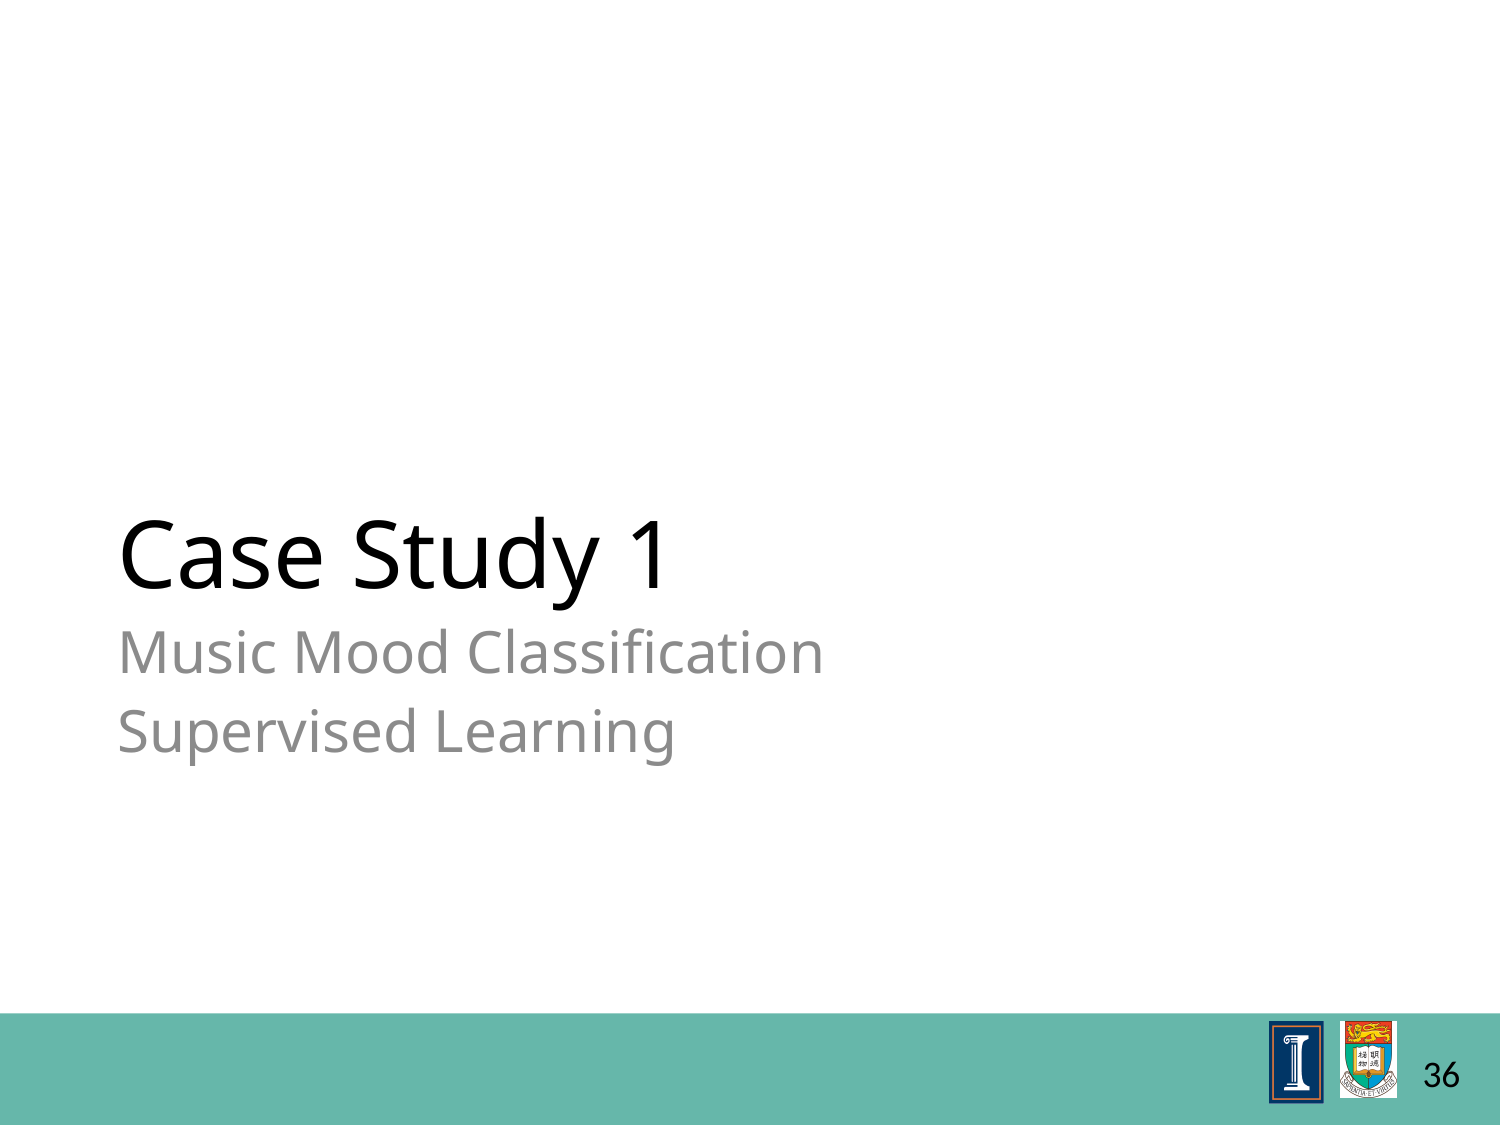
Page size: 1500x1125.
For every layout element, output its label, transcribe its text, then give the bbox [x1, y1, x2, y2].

picture [1269, 1021, 1324, 1104]
slide_number 36 [1407, 1042, 1500, 1103]
title Case Study 1 [102, 147, 1397, 615]
picture [1340, 1021, 1397, 1098]
list Music Mood Classification Supervised Learning [102, 615, 1397, 862]
